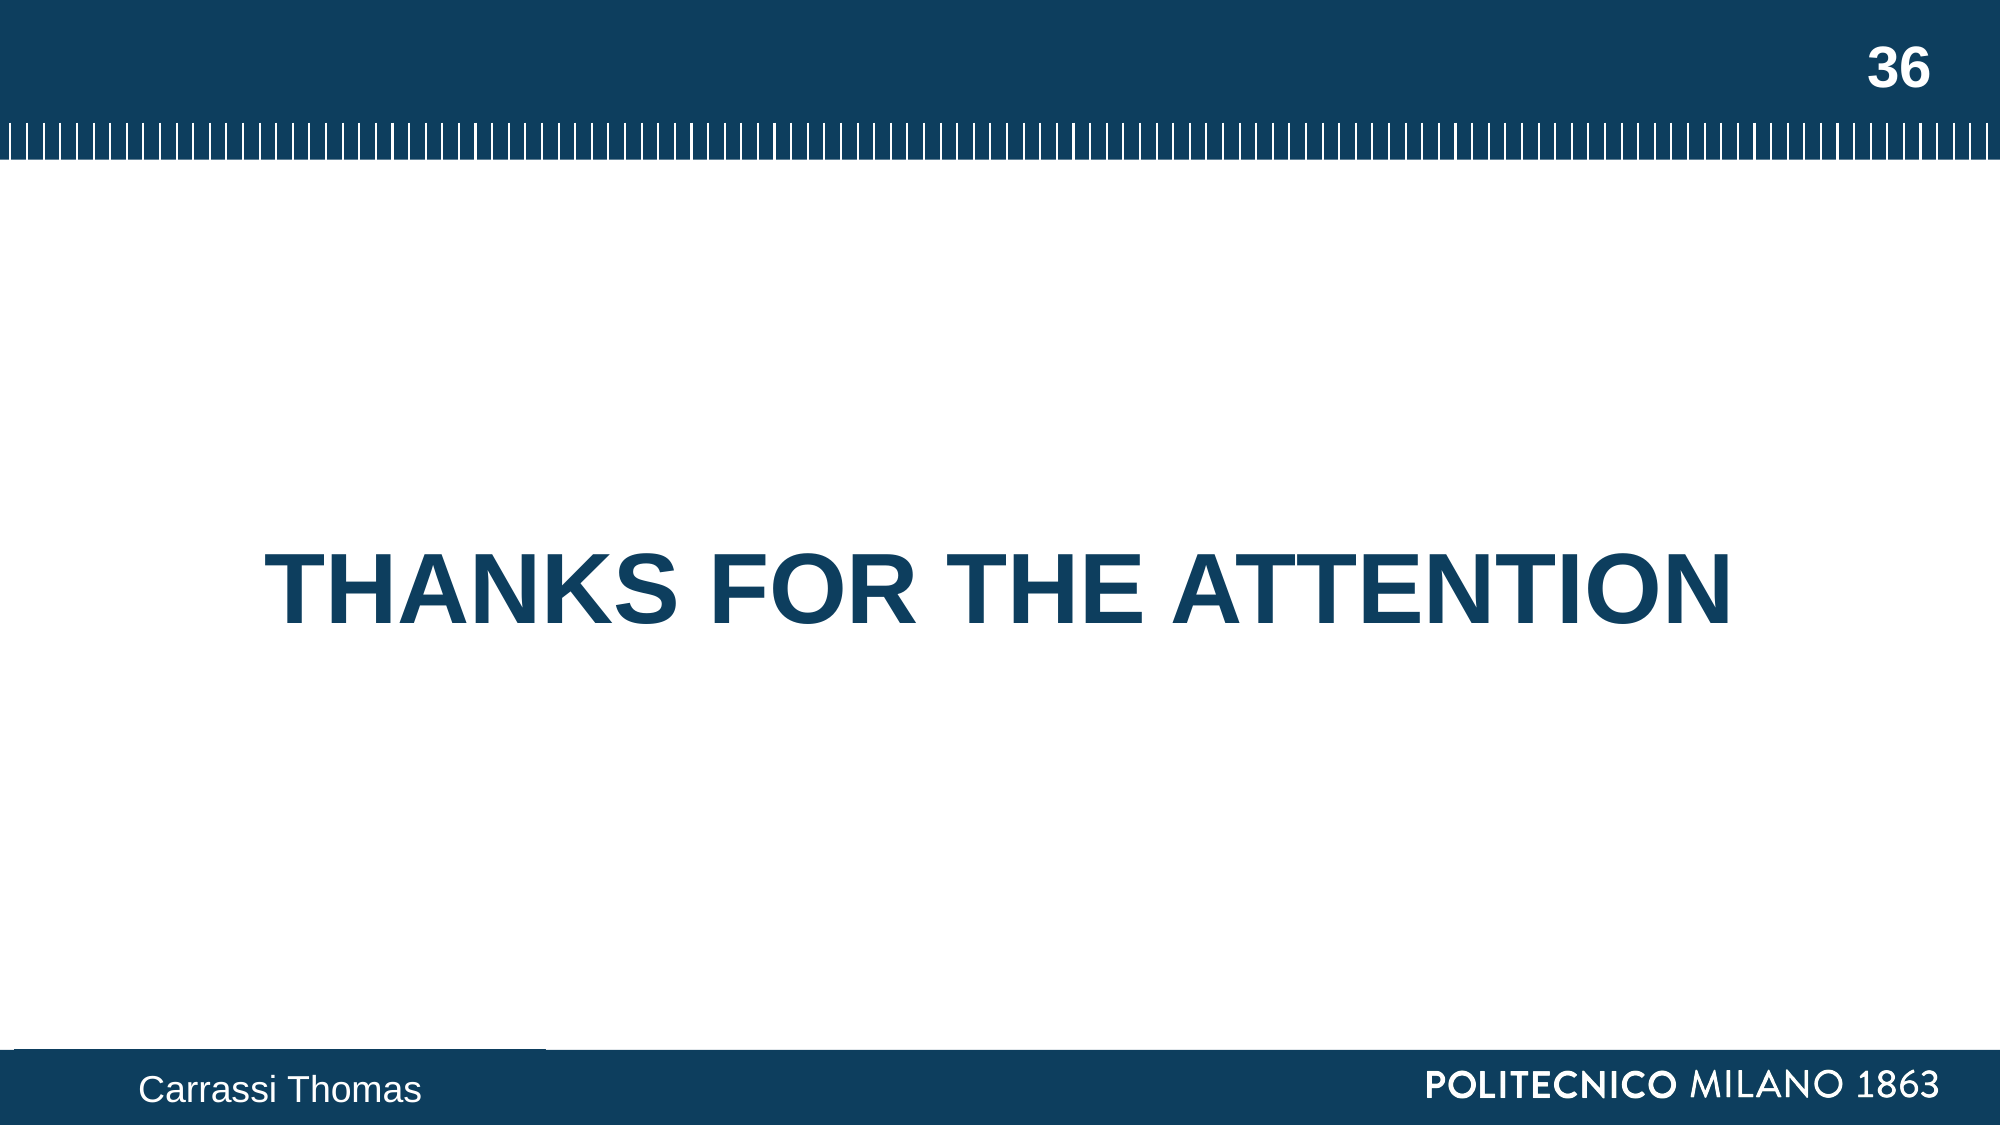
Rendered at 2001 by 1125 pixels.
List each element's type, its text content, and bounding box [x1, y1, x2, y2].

text_box THANKS FOR THE ATTENTION [0, 428, 2000, 652]
slide_number 35 [1814, 9, 1948, 120]
picture [1424, 1069, 1941, 1099]
text_box Carrassi Thomas [14, 1049, 546, 1125]
